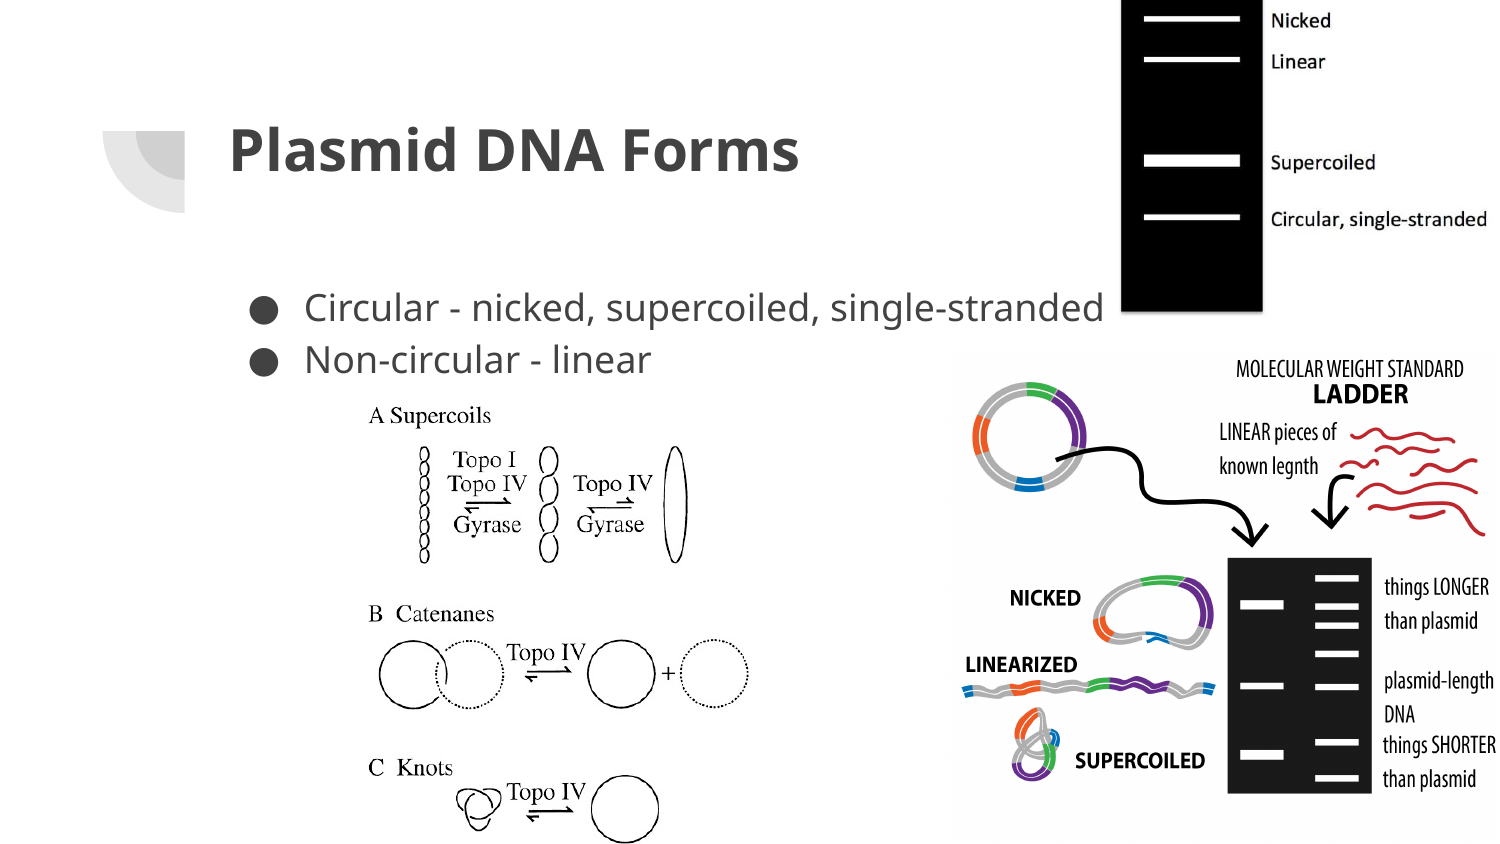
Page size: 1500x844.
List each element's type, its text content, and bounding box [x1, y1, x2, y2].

picture [1116, 0, 1500, 319]
list Circular - nicked, supercoiled, single-stranded Non-circular - linear [213, 262, 1368, 744]
title Plasmid DNA Forms [213, 98, 1111, 262]
picture [946, 347, 1500, 844]
picture [366, 404, 751, 844]
